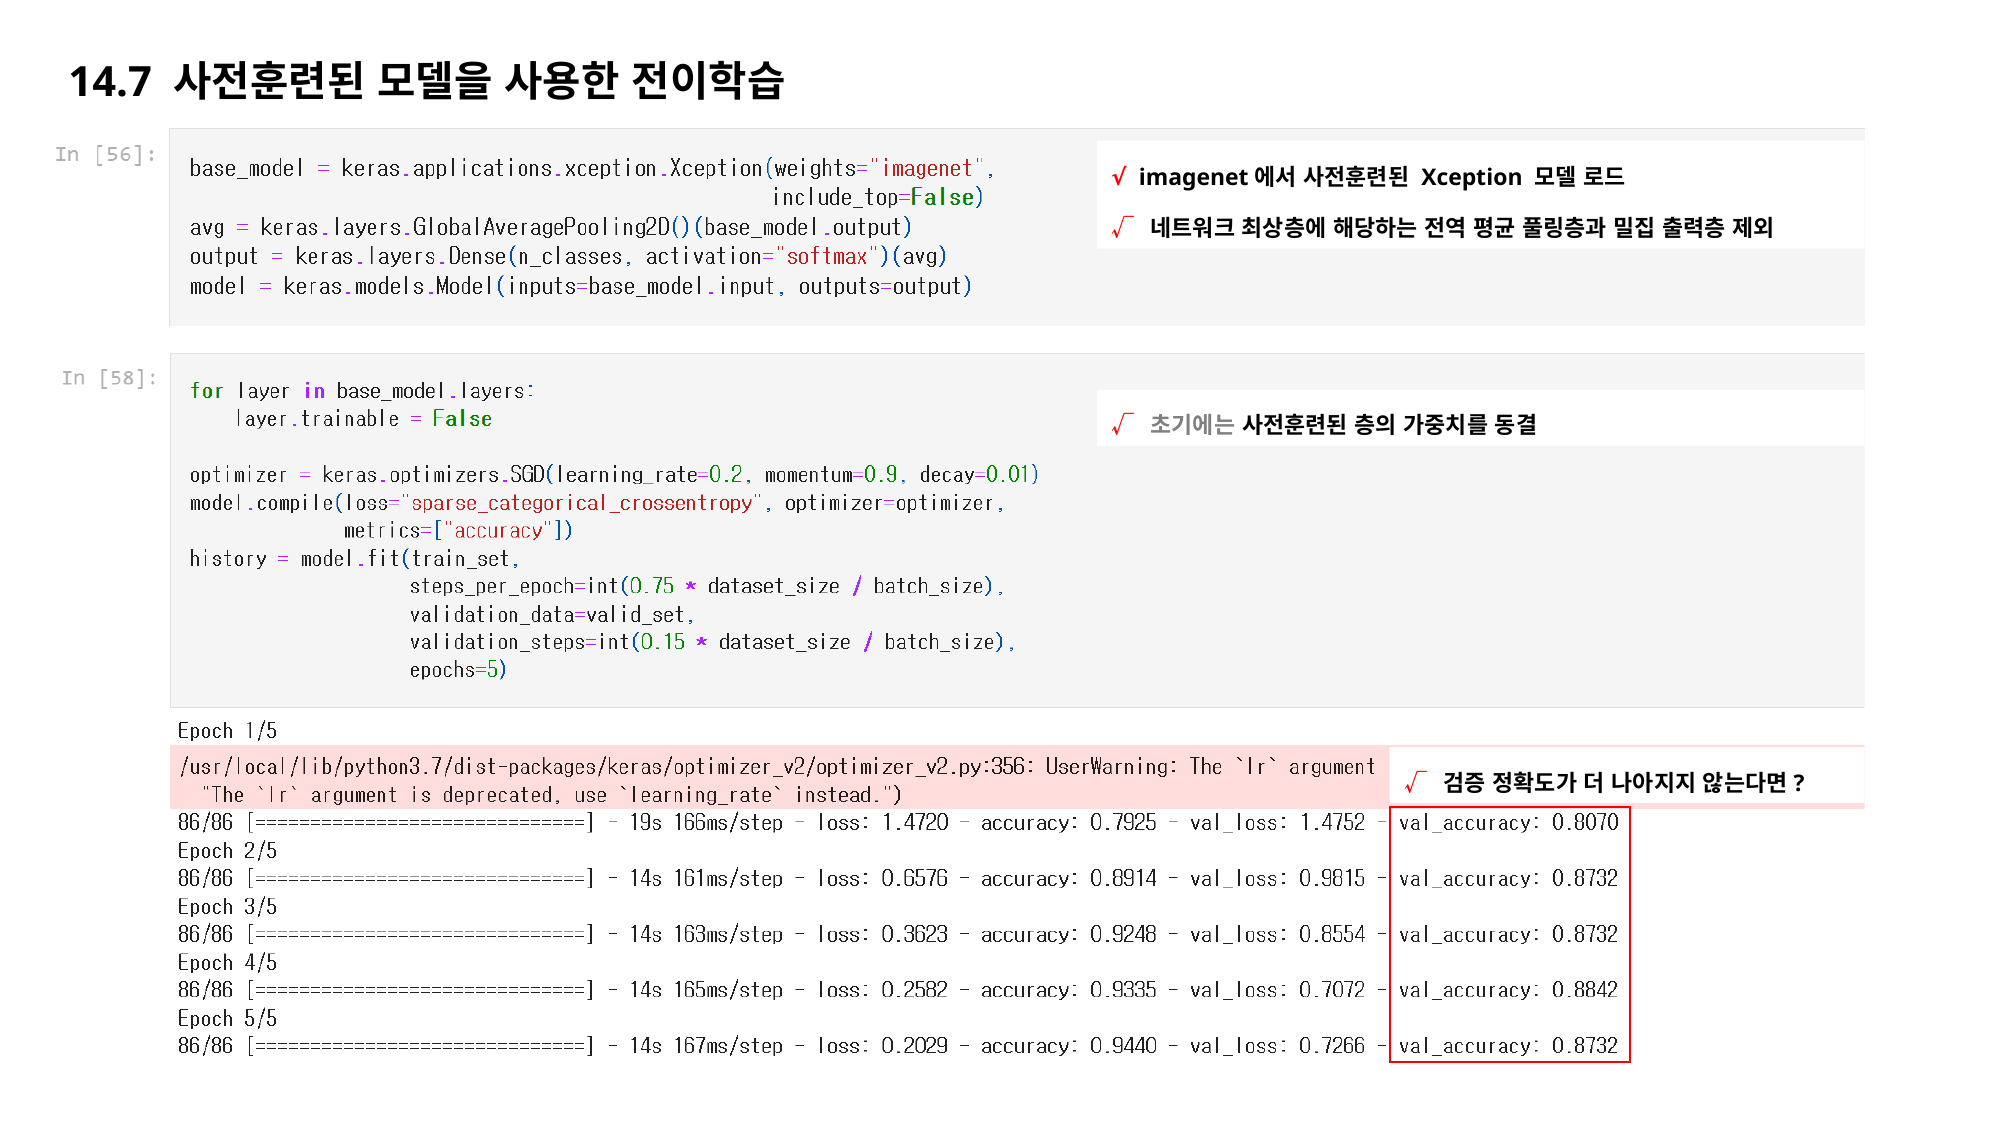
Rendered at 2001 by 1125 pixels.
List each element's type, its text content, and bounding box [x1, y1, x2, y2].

picture [37, 126, 1865, 326]
text_box 14.7 사전훈련된 모델을 사용한 전이학습 [53, 47, 1000, 112]
picture [42, 341, 1865, 1075]
